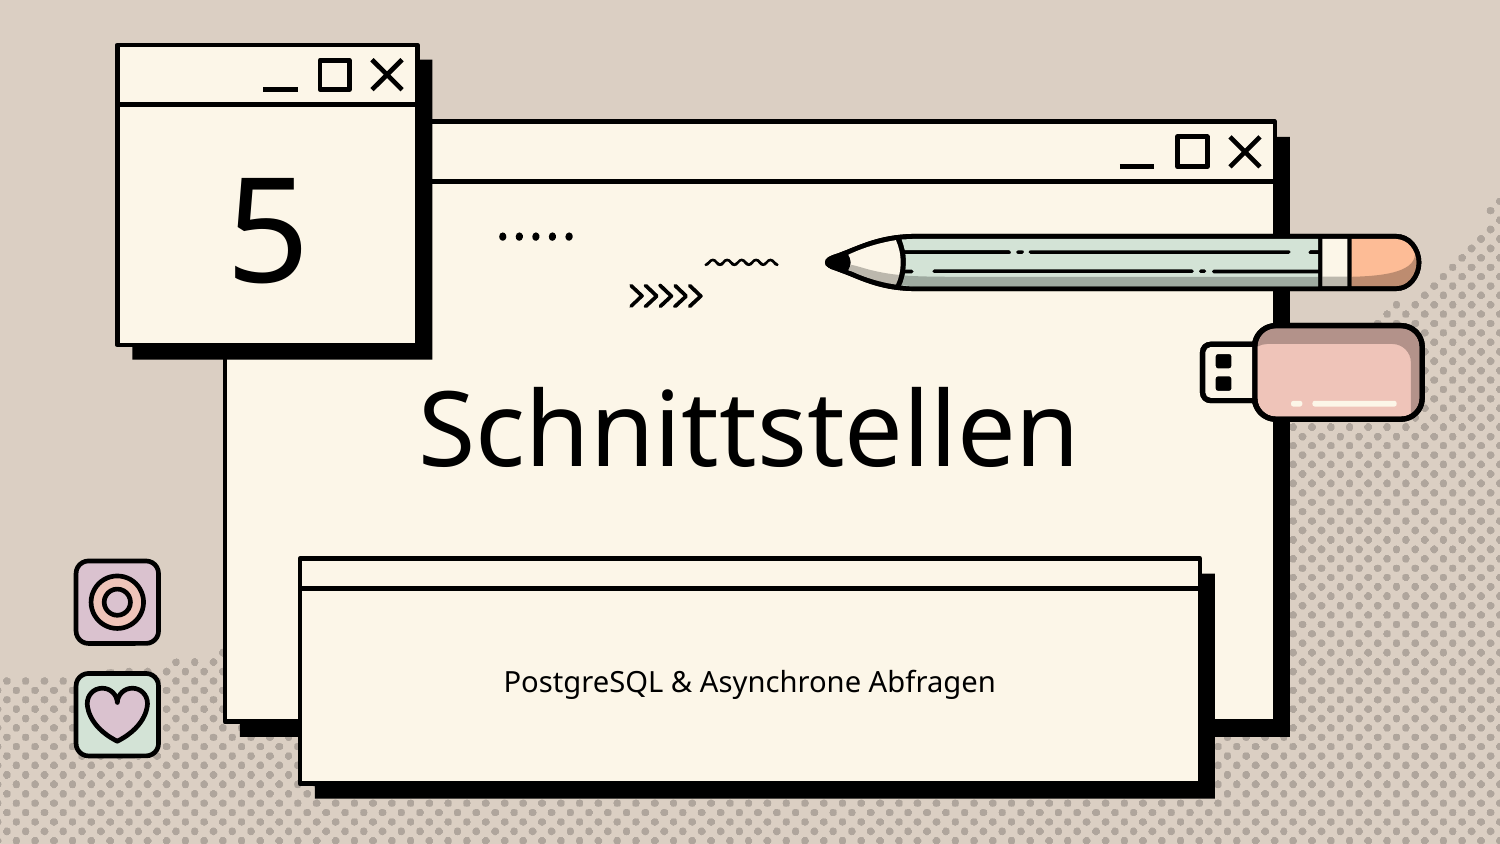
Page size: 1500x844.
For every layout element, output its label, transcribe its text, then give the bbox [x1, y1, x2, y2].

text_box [823, 233, 1425, 292]
text_box [704, 258, 779, 267]
text_box [515, 232, 523, 241]
text_box [673, 284, 688, 308]
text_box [299, 558, 1216, 799]
text_box [643, 284, 659, 308]
text_box [565, 232, 573, 241]
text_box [75, 560, 159, 644]
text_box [1262, 259, 1363, 486]
title Schnittstellen [300, 346, 1200, 497]
text_box [658, 283, 674, 308]
text_box [548, 232, 556, 241]
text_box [116, 44, 433, 360]
text_box [688, 284, 703, 308]
text_box [532, 232, 540, 241]
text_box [75, 673, 159, 757]
text_box [499, 232, 507, 241]
text_box [629, 284, 644, 308]
